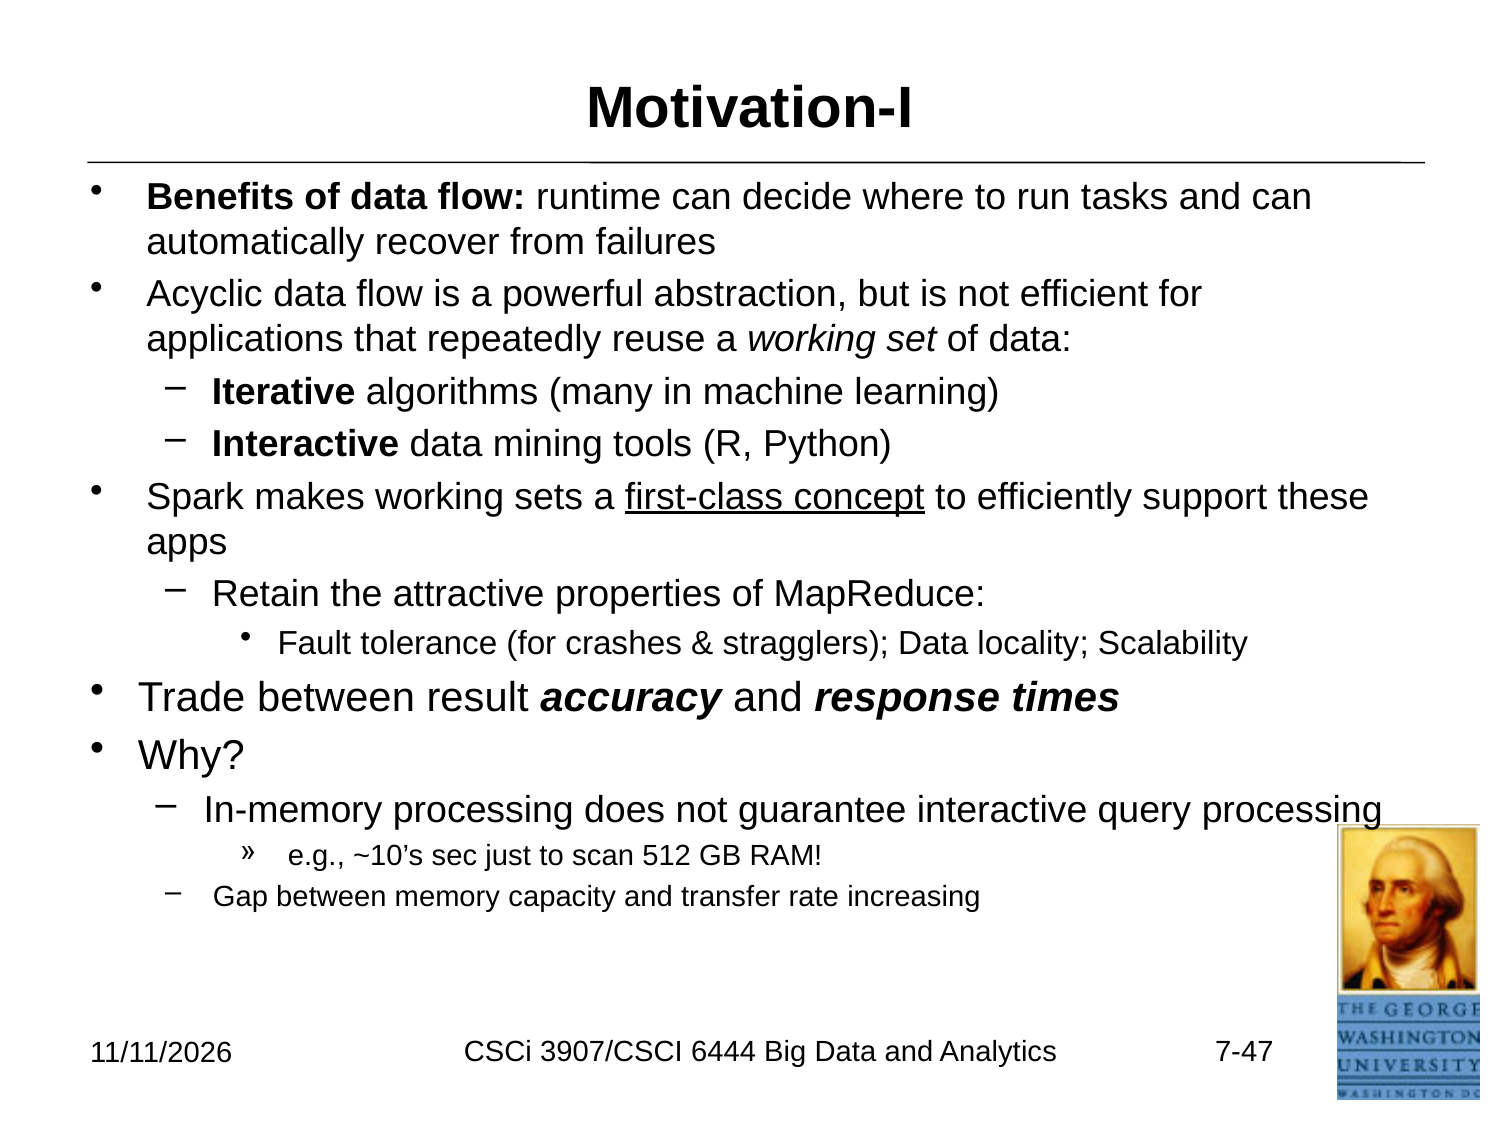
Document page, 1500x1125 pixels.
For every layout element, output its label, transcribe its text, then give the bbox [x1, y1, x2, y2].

list Benefits of data flow: runtime can decide where to run tasks and can automatically recover from failures Acyclic data flow is a powerful abstraction, but is not efficient for applications that repeatedly reuse a working set of data: Iterative algorithms (many in machine learning) Interactive data mining tools (R, Python) Spark makes working sets a first-class concept to efficiently support these apps Retain the attractive properties of MapReduce: Fault tolerance (for crashes & stragglers); Data locality; Scalability Trade between result accuracy and response times Why? In-memory processing does not guarantee interactive query processing e.g., ~10’s sec just to scan 512 GB RAM! Gap between memory capacity and transfer rate increasing [75, 164, 1425, 1018]
title Motivation-I [75, 45, 1425, 163]
picture [1337, 824, 1480, 1100]
slide_number 7-47 [1200, 1025, 1313, 1104]
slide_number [75, 1026, 324, 1105]
footer CSCi 3907/CSCI 6444 Big Data and Analytics [323, 1024, 1199, 1103]
